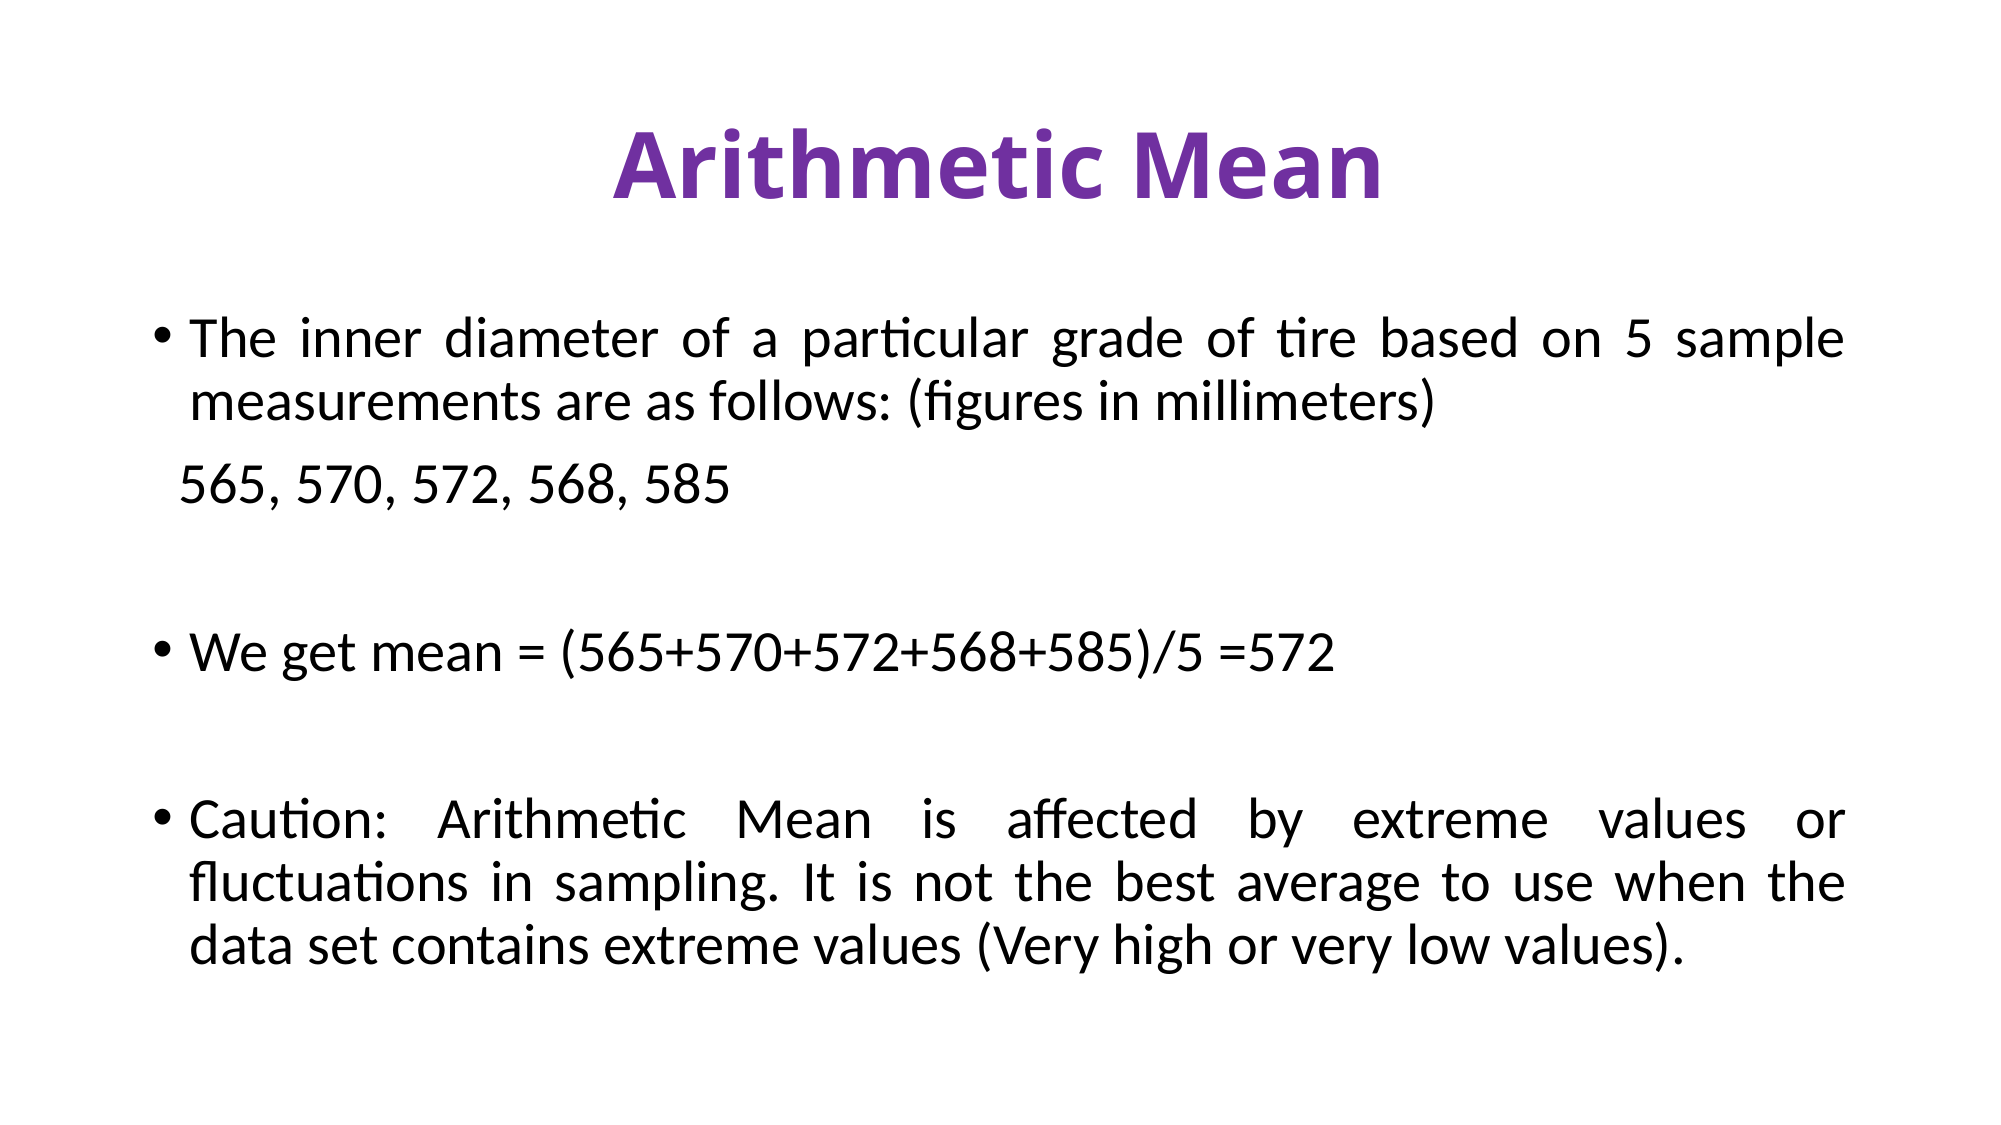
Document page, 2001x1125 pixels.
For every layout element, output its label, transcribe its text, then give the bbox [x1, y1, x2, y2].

title Arithmetic Mean [137, 59, 1863, 278]
list The inner diameter of a particular grade of tire based on 5 sample measurements are as follows: (figures in millimeters) 565, 570, 572, 568, 585 We get mean = (565+570+572+568+585)/5 =572 Caution: Arithmetic Mean is affected by extreme values or fluctuations in sampling. It is not the best average to use when the data set contains extreme values (Very high or very low values). [137, 299, 1863, 1014]
